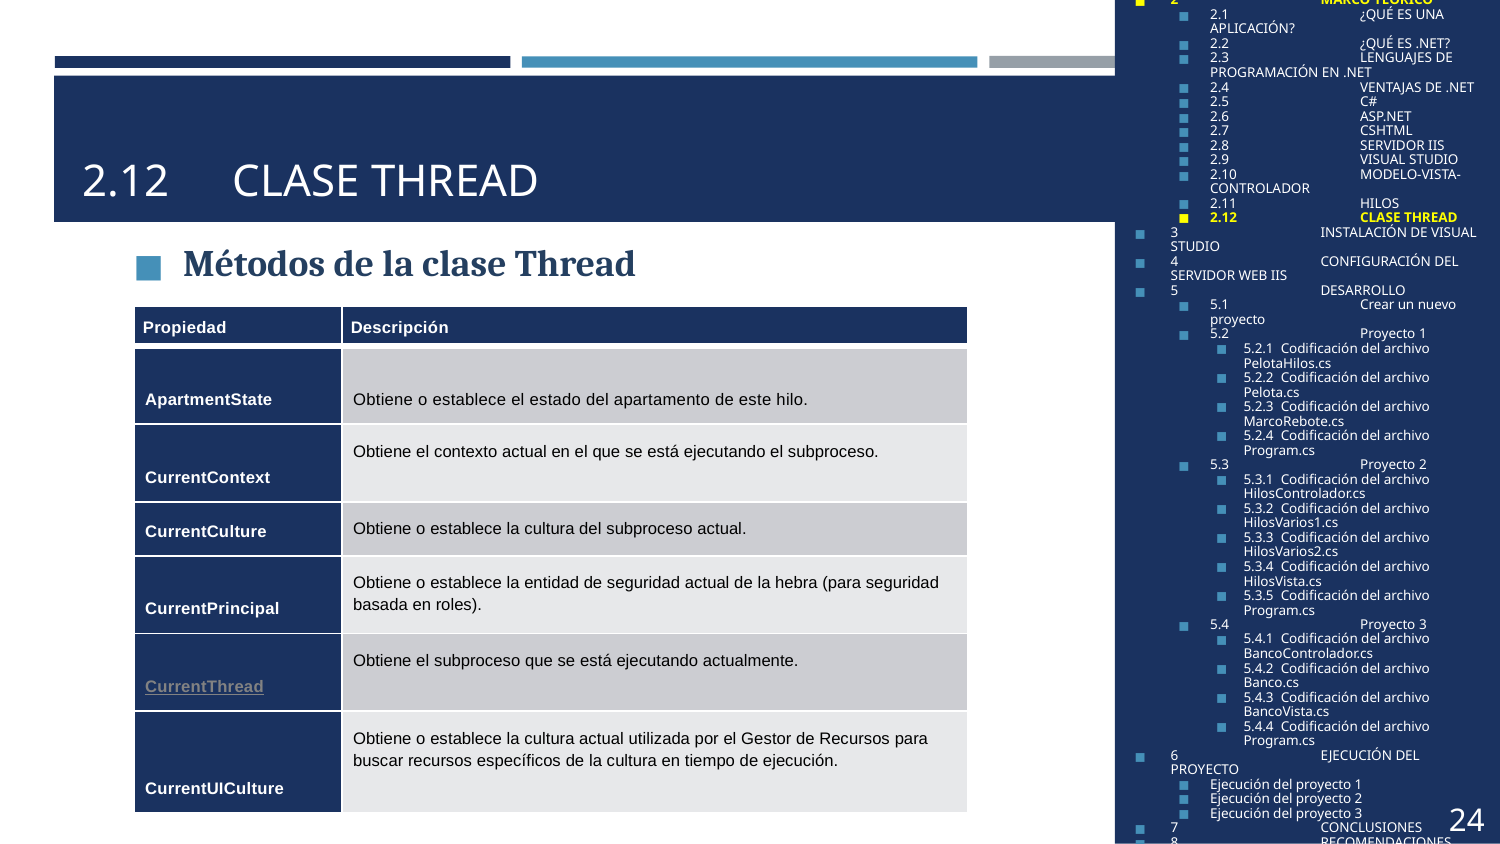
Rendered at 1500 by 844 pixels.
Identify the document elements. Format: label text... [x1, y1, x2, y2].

table_cell CurrentContext [135, 425, 341, 501]
text_box 24 [1437, 814, 1500, 844]
table_cell Obtiene o establece la entidad de seguridad actual de la hebra (para seguridad basada en roles). [343, 557, 967, 633]
table_cell ApartmentState [135, 349, 341, 423]
table_cell Obtiene o establece el estado del apartamento de este hilo. [343, 349, 967, 423]
table_cell Obtiene o establece la cultura actual utilizada por el Gestor de Recursos para buscar recursos específicos de la cultura en tiempo de ejecución. [343, 712, 967, 812]
table_cell CurrentPrincipal [135, 557, 341, 633]
table_cell Obtiene el contexto actual en el que se está ejecutando el subproceso. [343, 425, 967, 501]
text_box 1 OBJETIVOS 2 MARCO TEÓRICO 2.1 ¿QUÉ ES UNA APLICACIÓN? 2.2 ¿QUÉ ES .NET? 2.3 LENGUAJES DE PROGRAMACIÓN EN .NET 2.4 VENTAJAS DE .NET 2.5 C# 2.6 ASP.NET 2.7 CSHTML 2.8 SERVIDOR IIS 2.9 VISUAL STUDIO 2.10 MODELO-VISTA-CONTROLADOR 2.11 HILOS 2.12 CLASE THREAD 3 INSTALACIÓN DE VISUAL STUDIO 4 CONFIGURACIÓN DEL SERVIDOR WEB IIS 5 DESARROLLO 5.1 Crear un nuevo proyecto 5.2 Proyecto 1 5.2.1 Codificación del archivo PelotaHilos.cs 5.2.2 Codificación del archivo Pelota.cs 5.2.3 Codificación del archivo MarcoRebote.cs 5.2.4 Codificación del archivo Program.cs 5.3 Proyecto 2 5.3.1 Codificación del archivo HilosControlador.cs 5.3.2 Codificación del archivo HilosVarios1.cs 5.3.3 Codificación del archivo HilosVarios2.cs 5.3.4 Codificación del archivo HilosVista.cs 5.3.5 Codificación del archivo Program.cs 5.4 Proyecto 3 5.4.1 Codificación del archivo BancoControlador.cs 5.4.2 Codificación del archivo Banco.cs 5.4.3 Codificación del archivo BancoVista.cs 5.4.4 Codificación del archivo Program.cs 6 EJECUCIÓN DEL PROYECTO Ejecución del proyecto 1 Ejecución del proyecto 2 Ejecución del proyecto 3 7 CONCLUSIONES 8 RECOMENDACIONES 9 BIBLIOGRAFÍA [1121, 30, 1500, 814]
table_header Descripción [343, 307, 967, 343]
list Métodos de la clase Thread [96, 219, 1019, 298]
text_box [1114, 0, 1500, 844]
table_cell Obtiene el subproceso que se está ejecutando actualmente. [343, 634, 967, 710]
table_cell Obtiene o establece la cultura del subproceso actual. [343, 503, 967, 555]
table_cell CurrentThread [135, 634, 341, 710]
table_cell CurrentCulture [135, 503, 341, 555]
table_header Propiedad [135, 307, 341, 343]
table_cell CurrentUICulture [135, 712, 341, 812]
title 2.12 CLASE THREAD [71, 86, 1114, 212]
